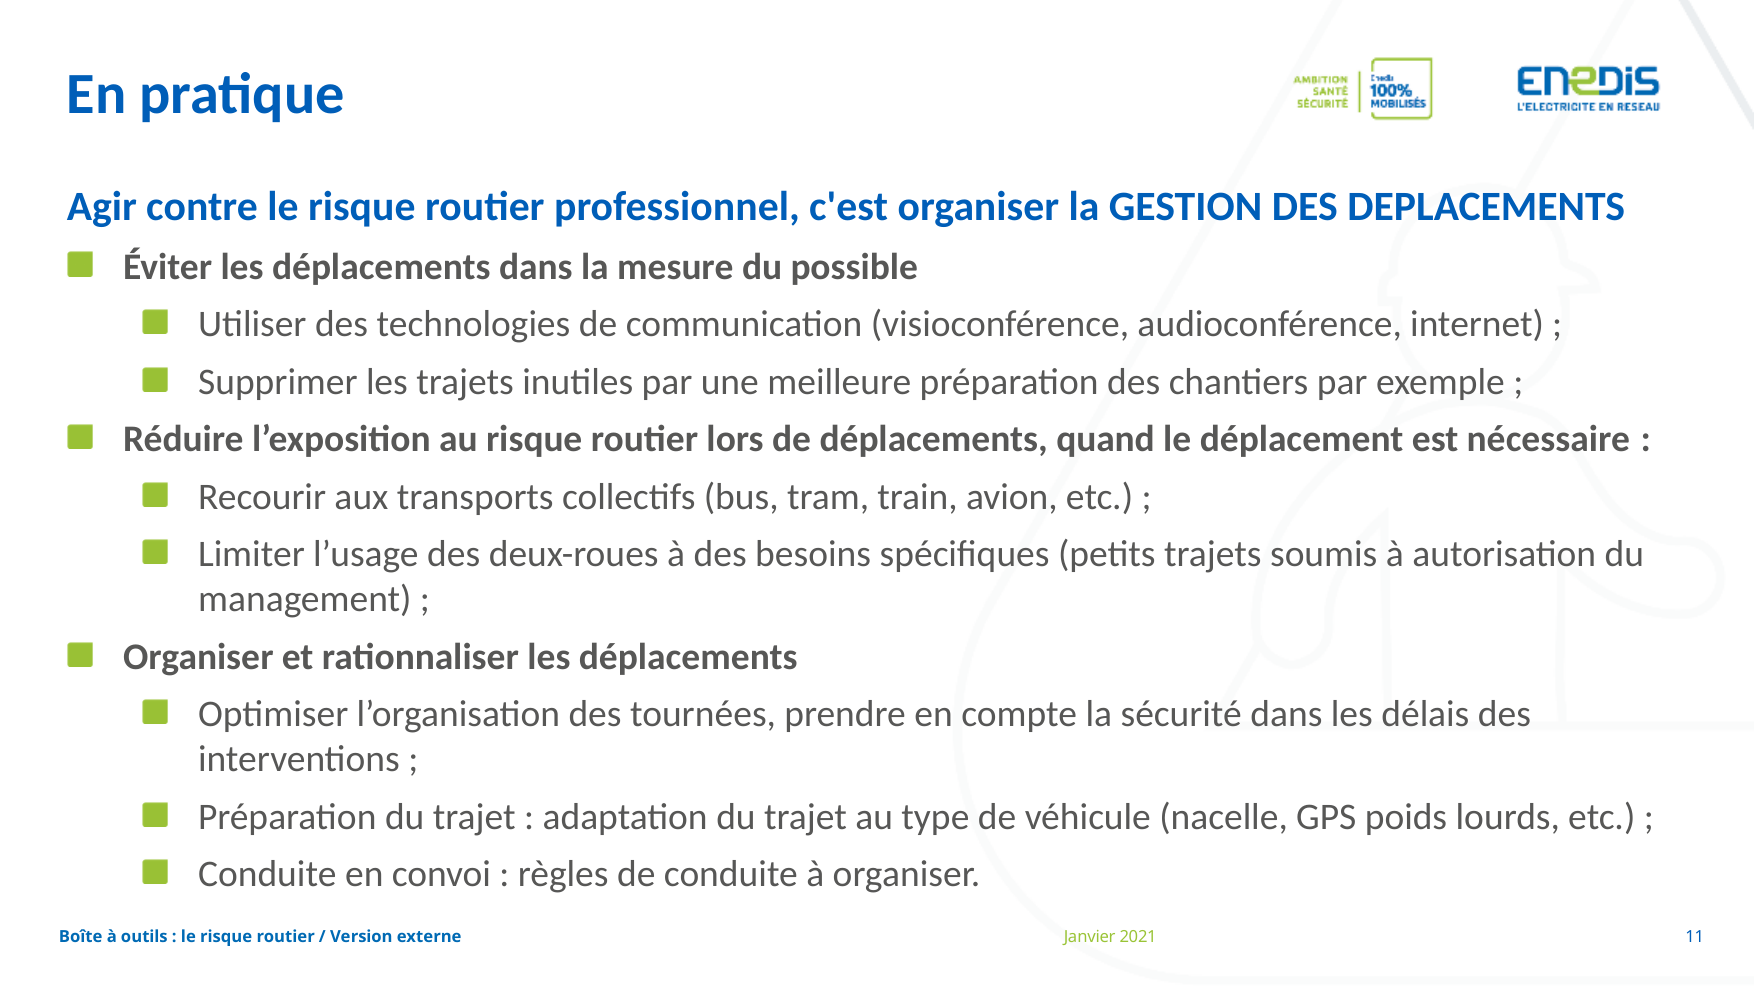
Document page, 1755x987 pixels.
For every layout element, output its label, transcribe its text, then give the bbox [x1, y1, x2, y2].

picture [1, 0, 1754, 986]
text_box En pratique [52, 55, 1015, 119]
text_box Agir contre le risque routier professionnel, c'est organiser la GESTION DES DEPLACEMENTS Éviter les déplacements dans la mesure du possible Utiliser des technologies de communication (visioconférence, audioconférence, internet) ; Supprimer les trajets inutiles par une meilleure préparation des chantiers par exemple ; Réduire l’exposition au risque routier lors de déplacements, quand le déplacement est nécessaire : Recourir aux transports collectifs (bus, tram, train, avion, etc.) ; Limiter l’usage des deux-roues à des besoins spécifiques (petits trajets soumis à autorisation du management) ; Organiser et rationnaliser les déplacements Optimiser l’organisation des tournées, prendre en compte la sécurité dans les délais des interventions ; Préparation du trajet : adaptation du trajet au type de véhicule (nacelle, GPS poids lourds, etc.) ; Conduite en convoi : règles de conduite à organiser. [52, 171, 1702, 902]
